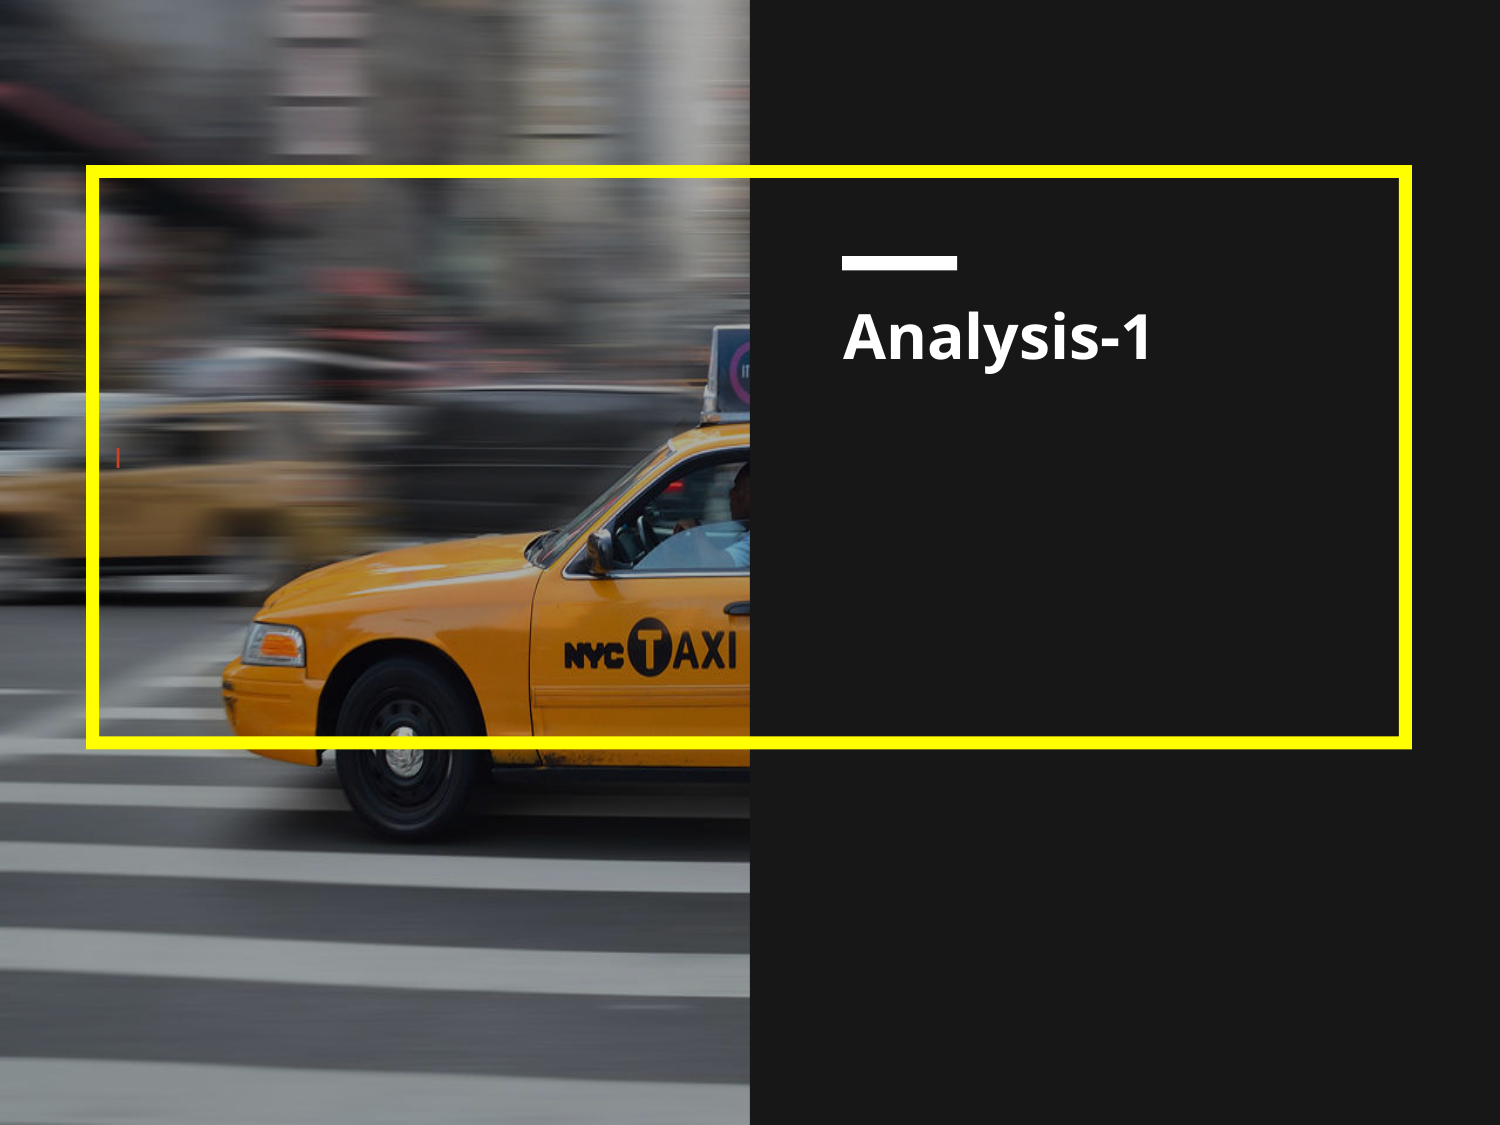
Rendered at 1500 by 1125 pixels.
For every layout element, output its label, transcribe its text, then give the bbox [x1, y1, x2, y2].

text_box I [86, 165, 1412, 750]
text_box Analysis-1 [828, 281, 1407, 643]
text_box [0, 0, 1500, 1125]
text_box [842, 256, 958, 271]
